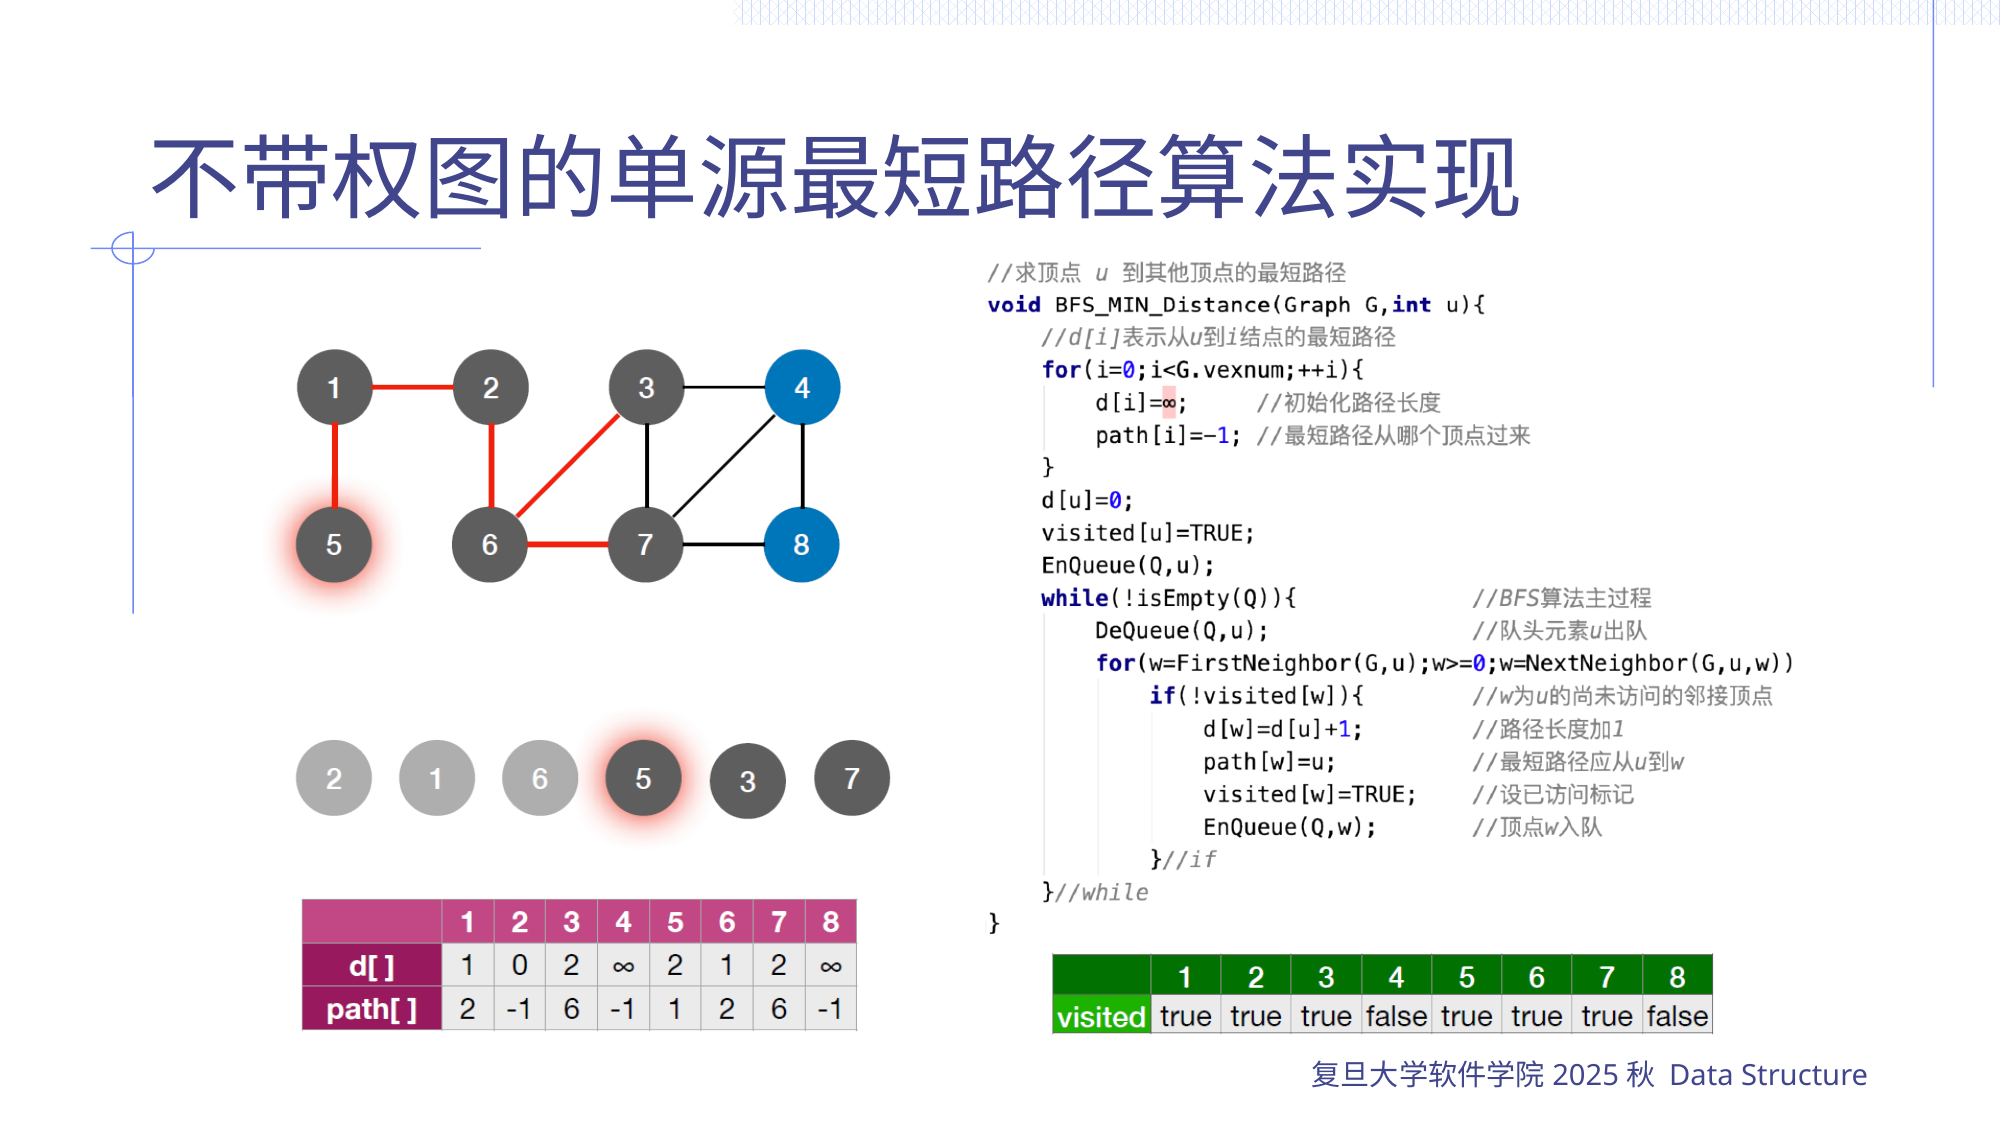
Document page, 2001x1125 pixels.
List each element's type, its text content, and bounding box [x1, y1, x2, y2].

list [241, 255, 1825, 1045]
title 不带权图的单源最短路径算法实现 [133, 50, 1834, 238]
